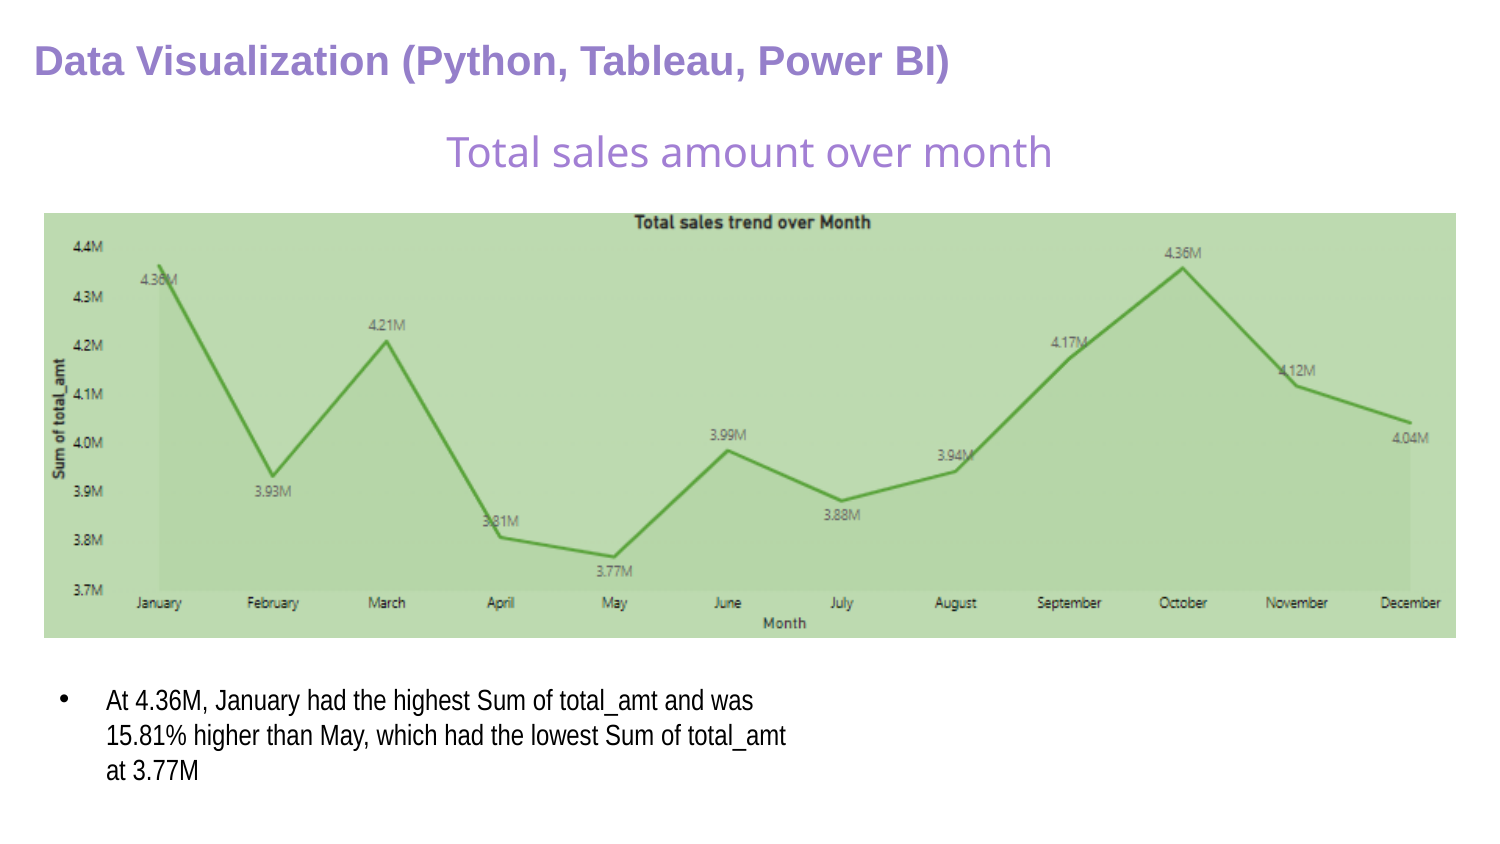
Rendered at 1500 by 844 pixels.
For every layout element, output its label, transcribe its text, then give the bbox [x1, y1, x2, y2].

text_box ﻿At 4.36M, January had the highest Sum of total_amt and was 15.81% higher than May, which had the lowest Sum of total_amt at 3.77M [44, 673, 805, 794]
picture [44, 213, 1456, 638]
title Total sales amount over month [309, 124, 1191, 178]
text_box Data Visualization (Python, Tableau, Power BI) [18, 26, 1045, 92]
